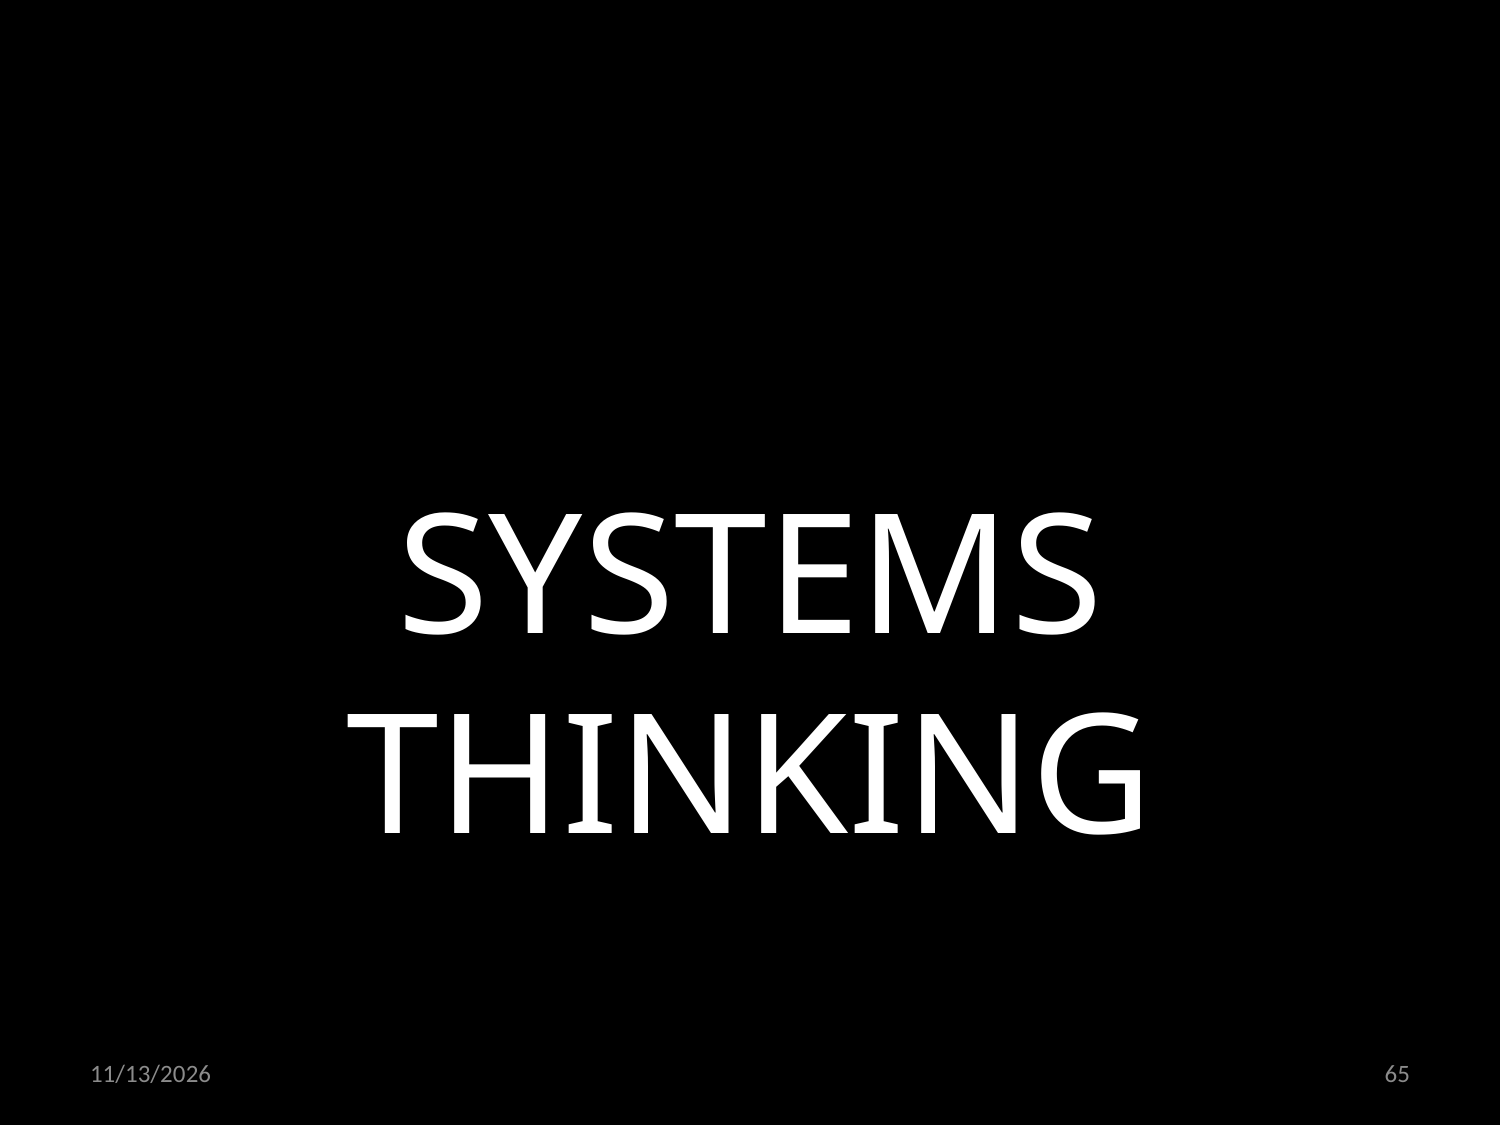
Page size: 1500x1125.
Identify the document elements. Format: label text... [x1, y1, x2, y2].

text_box SYSTEMS THINKING [0, 459, 1500, 561]
slide_number 65 [1074, 1042, 1425, 1103]
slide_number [75, 1042, 425, 1103]
